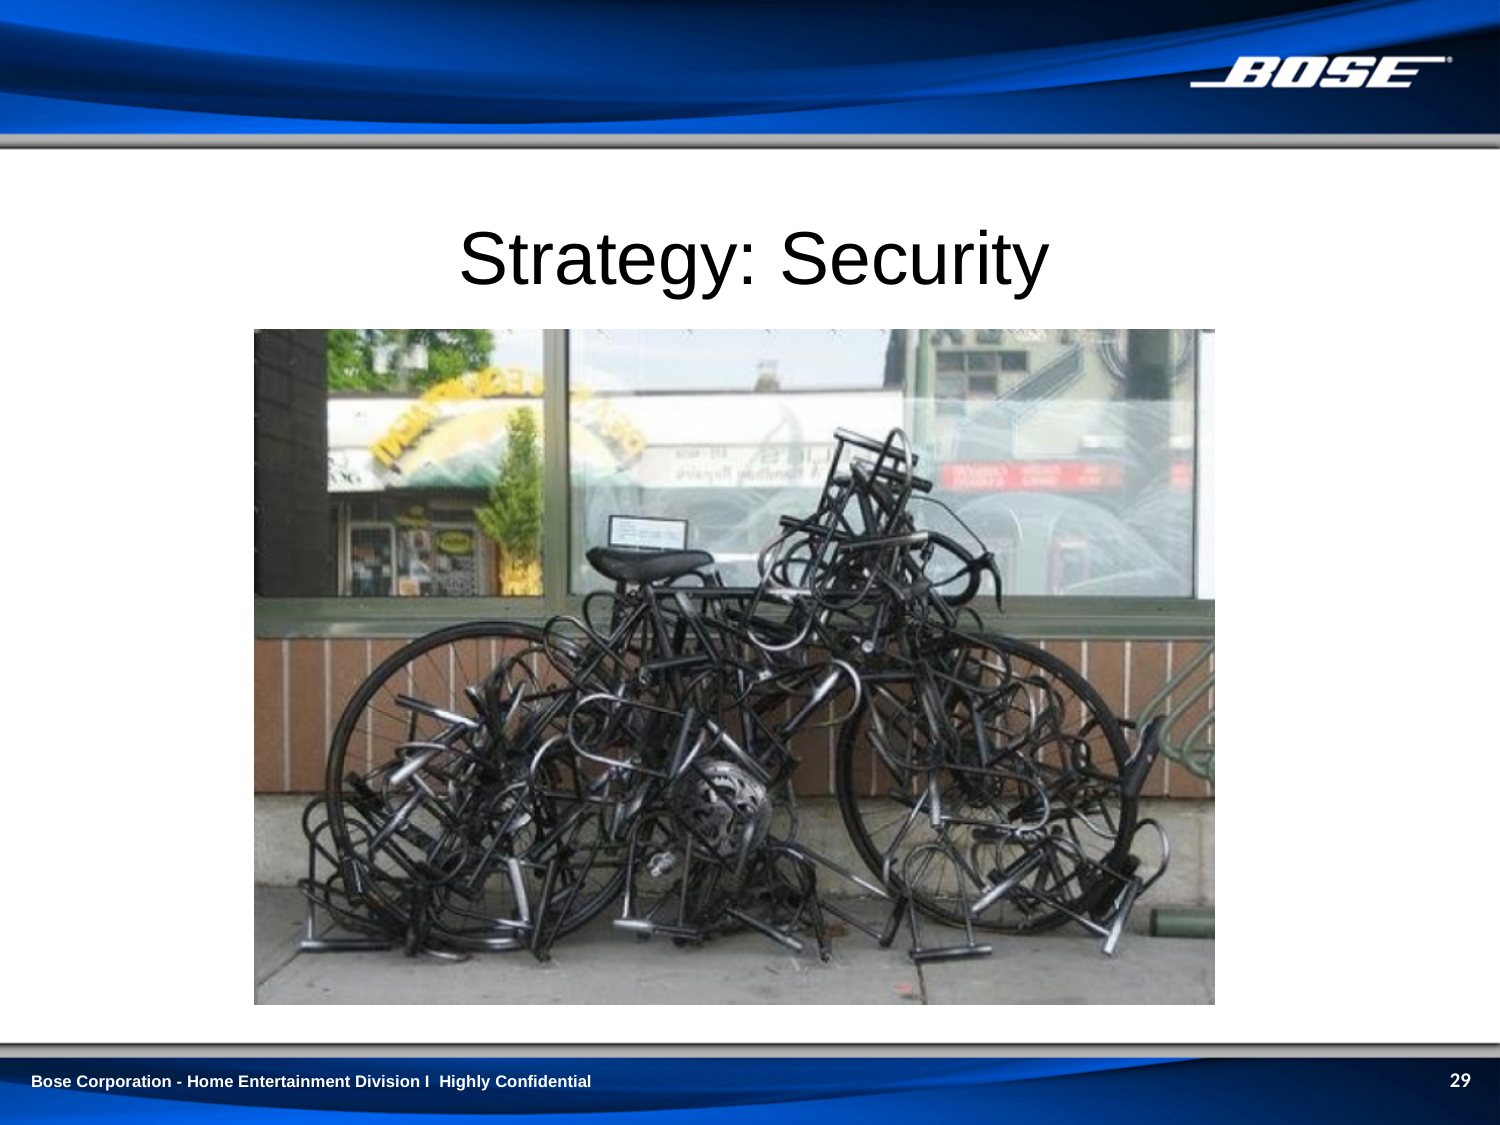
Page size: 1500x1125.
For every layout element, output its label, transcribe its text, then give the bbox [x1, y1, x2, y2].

picture [0, 0, 1500, 1125]
text_box Strategy: Security [79, 174, 1430, 334]
